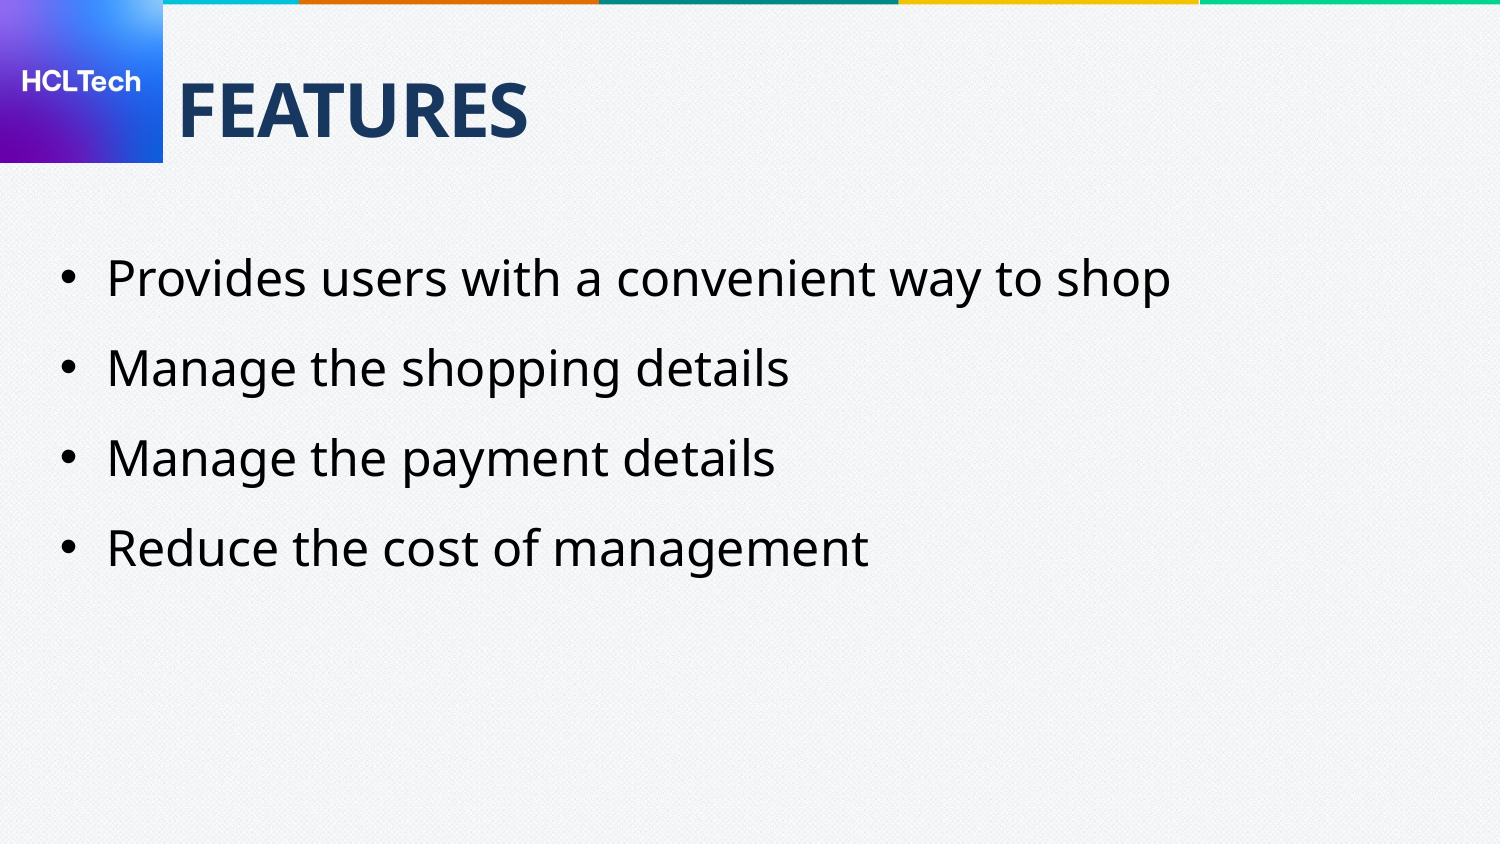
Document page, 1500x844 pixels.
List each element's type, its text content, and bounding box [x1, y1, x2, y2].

picture [0, 0, 1500, 844]
text_box Provides users with a convenient way to shop Manage the shopping details Manage the payment details Reduce the cost of management [44, 209, 1458, 584]
text_box FEATURES [166, 55, 546, 161]
